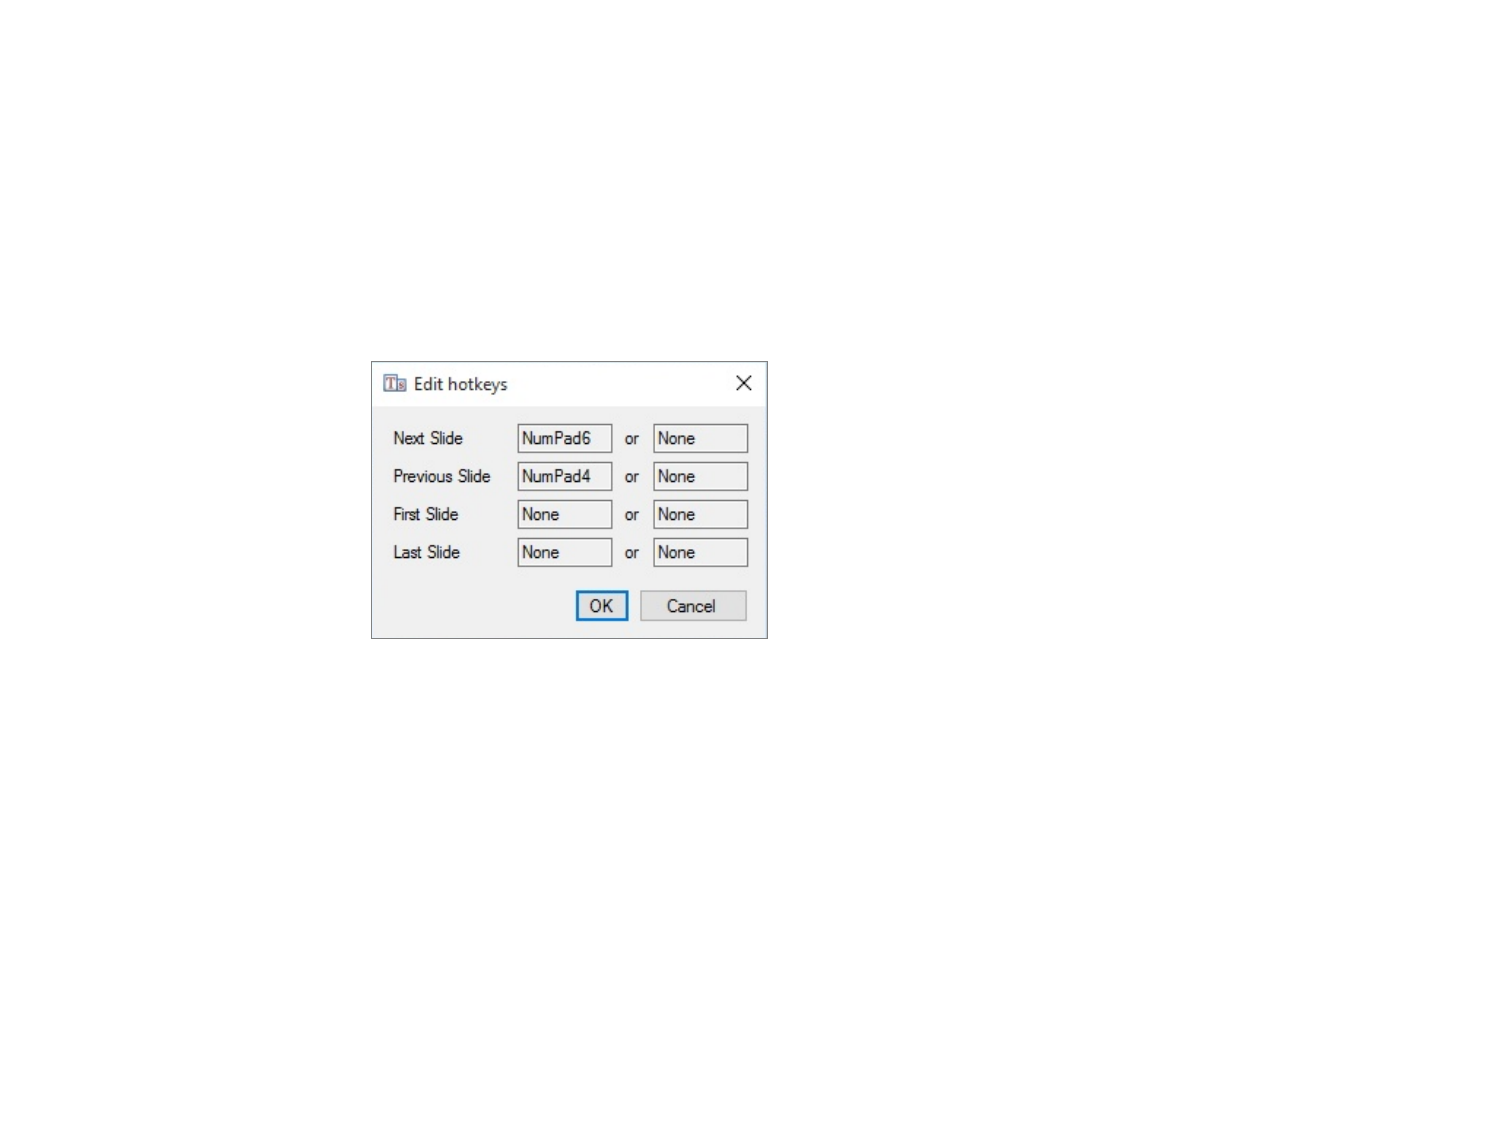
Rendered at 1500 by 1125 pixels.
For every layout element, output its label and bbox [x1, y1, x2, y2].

picture [371, 361, 768, 639]
